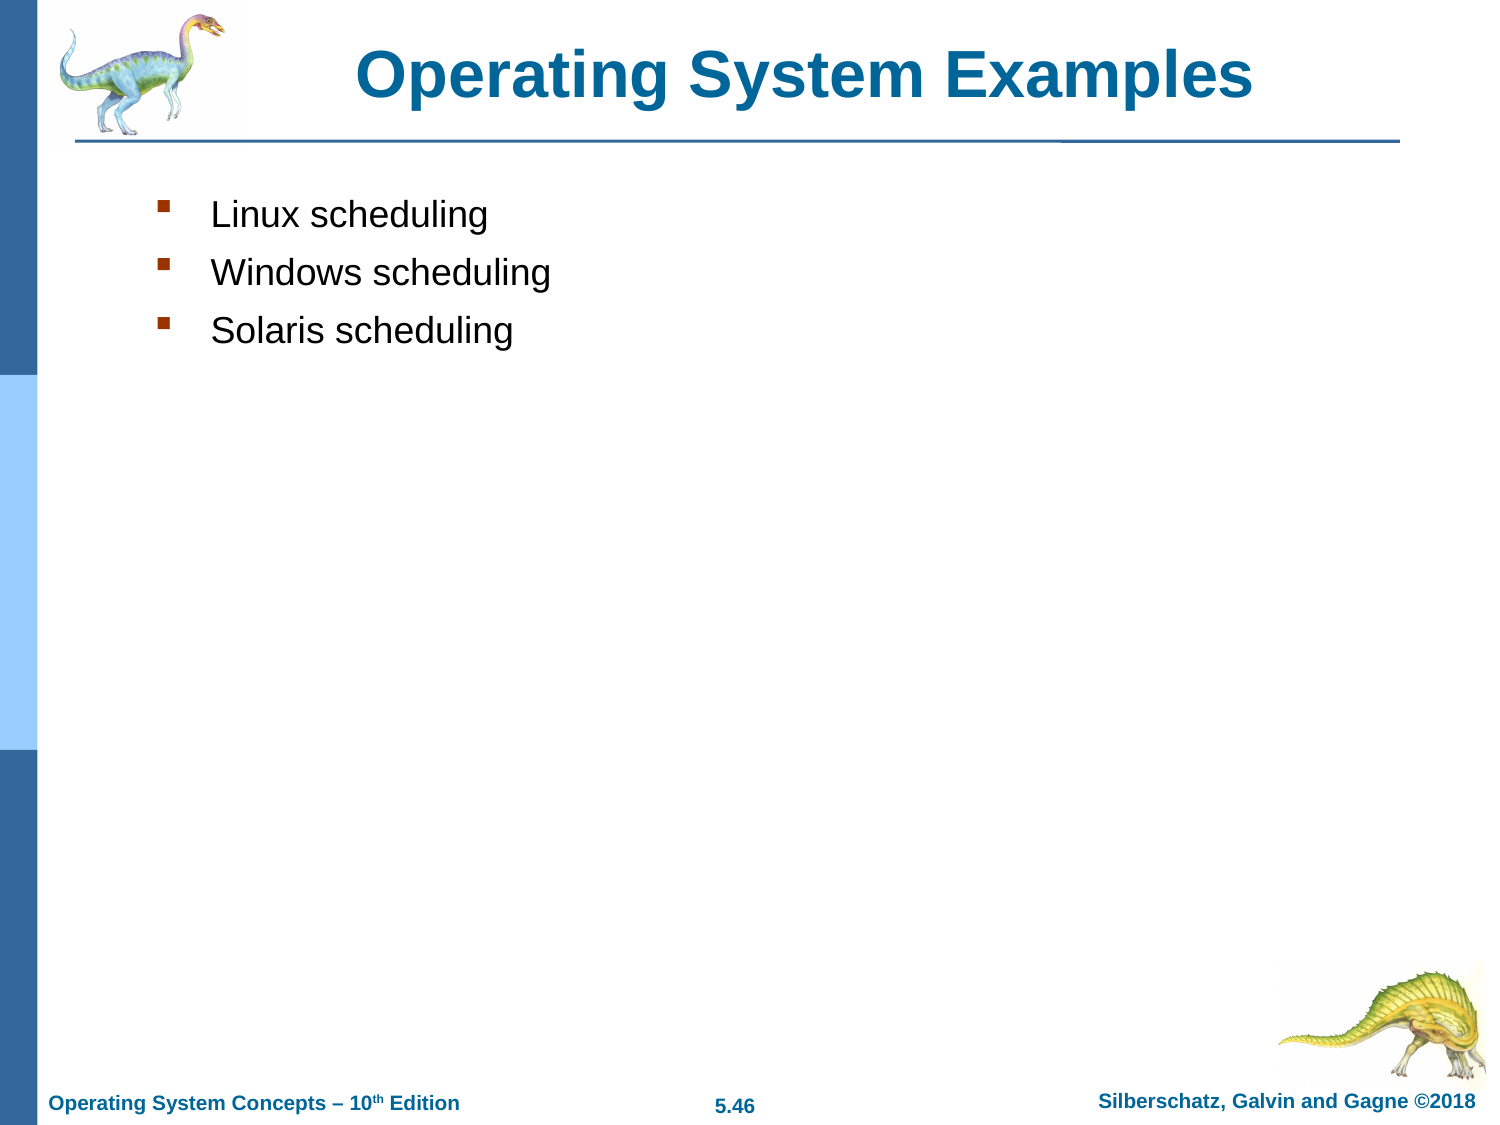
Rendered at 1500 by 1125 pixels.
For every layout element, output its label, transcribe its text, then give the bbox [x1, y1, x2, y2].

picture [46, 0, 243, 149]
list Linux scheduling Windows scheduling Solaris scheduling [139, 182, 1247, 758]
picture [1275, 959, 1486, 1090]
title Operating System Examples [186, 23, 1425, 118]
